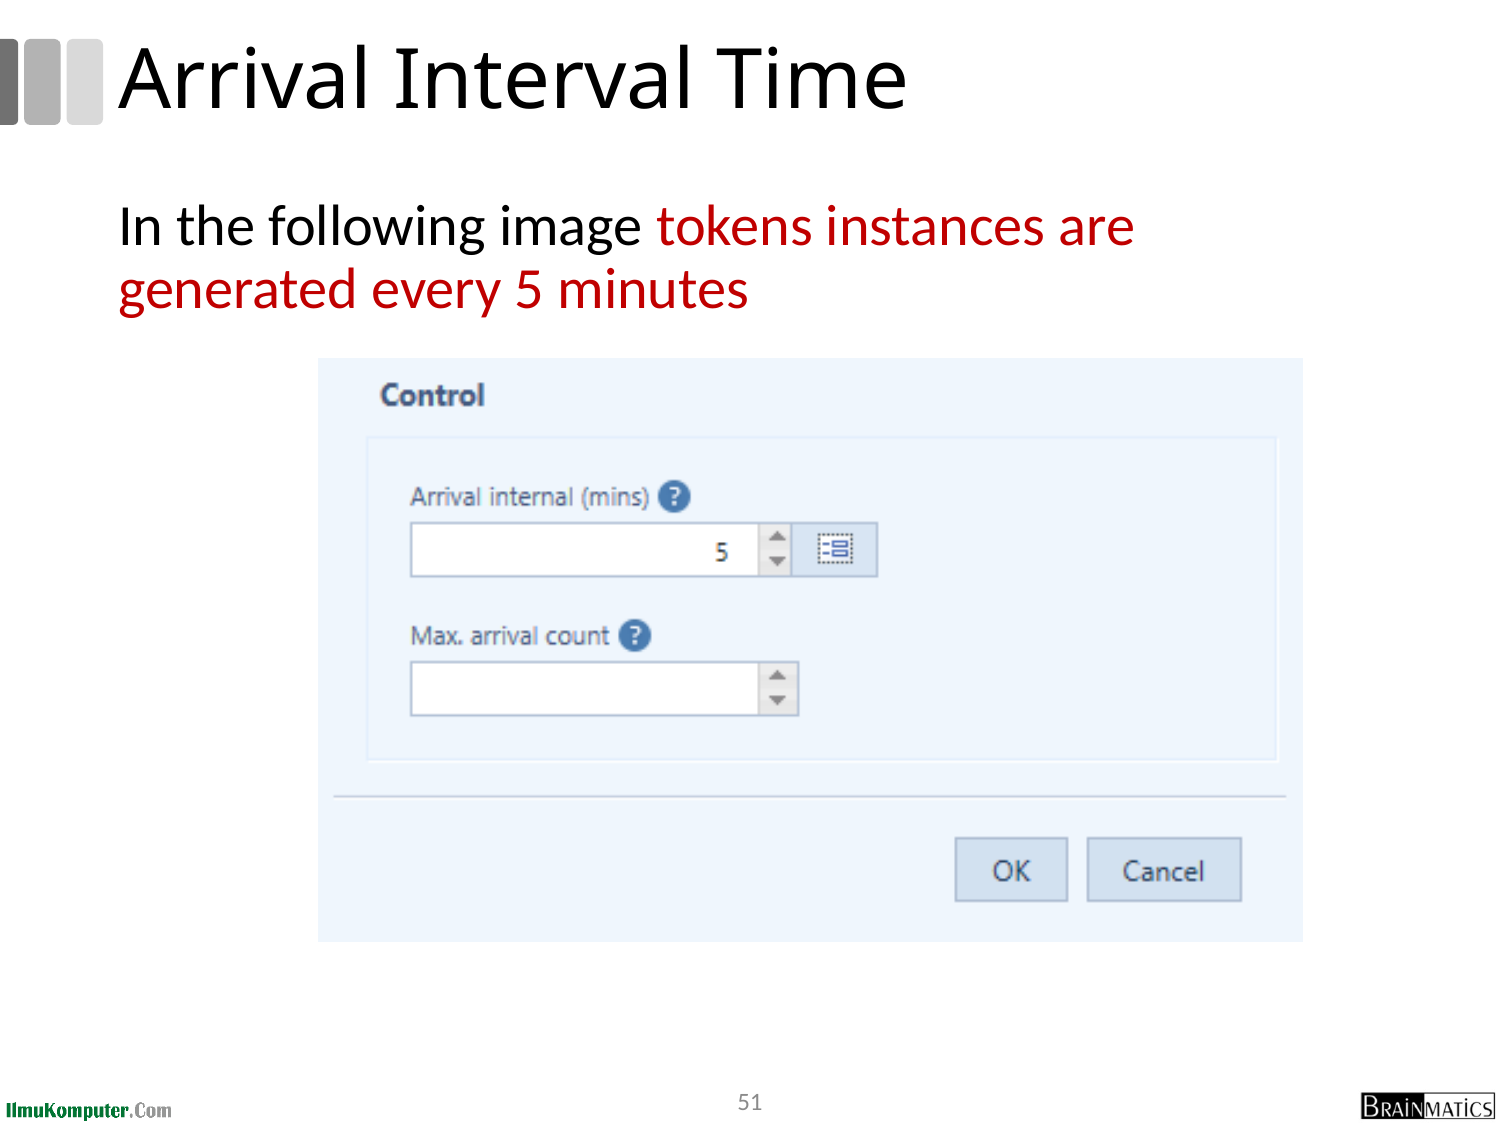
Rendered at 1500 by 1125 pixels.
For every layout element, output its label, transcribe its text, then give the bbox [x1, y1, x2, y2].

list In the following image tokens instances are generated every 5 minutes [103, 187, 1397, 1063]
slide_number 51 [581, 1074, 919, 1125]
picture [1358, 1089, 1498, 1123]
picture [318, 358, 1303, 942]
title Arrival Interval Time [103, 24, 1498, 138]
picture [4, 1095, 173, 1125]
